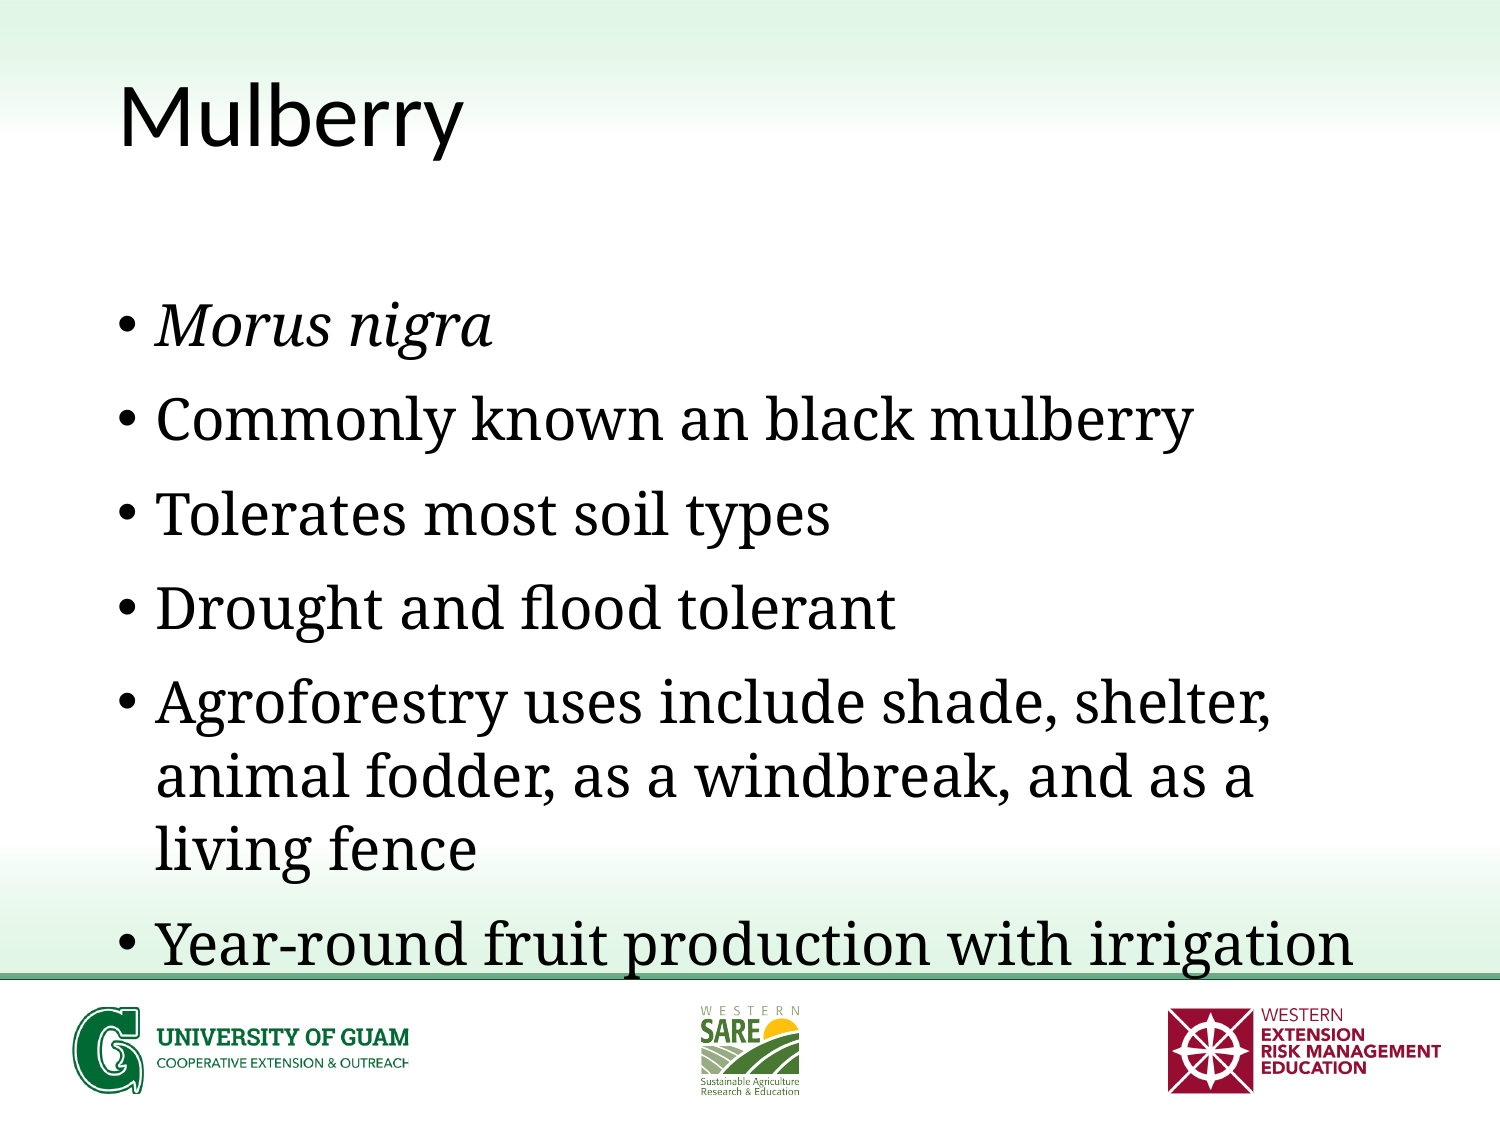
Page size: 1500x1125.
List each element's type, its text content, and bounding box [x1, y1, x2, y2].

picture [689, 1014, 811, 1107]
title Mulberry [103, 59, 1397, 277]
picture [1168, 1008, 1441, 1094]
list Morus nigra Commonly known an black mulberry Tolerates most soil types Drought and flood tolerant Agroforestry uses include shade, shelter, animal fodder, as a windbreak, and as a living fence Year-round fruit production with irrigation [103, 277, 1397, 1014]
